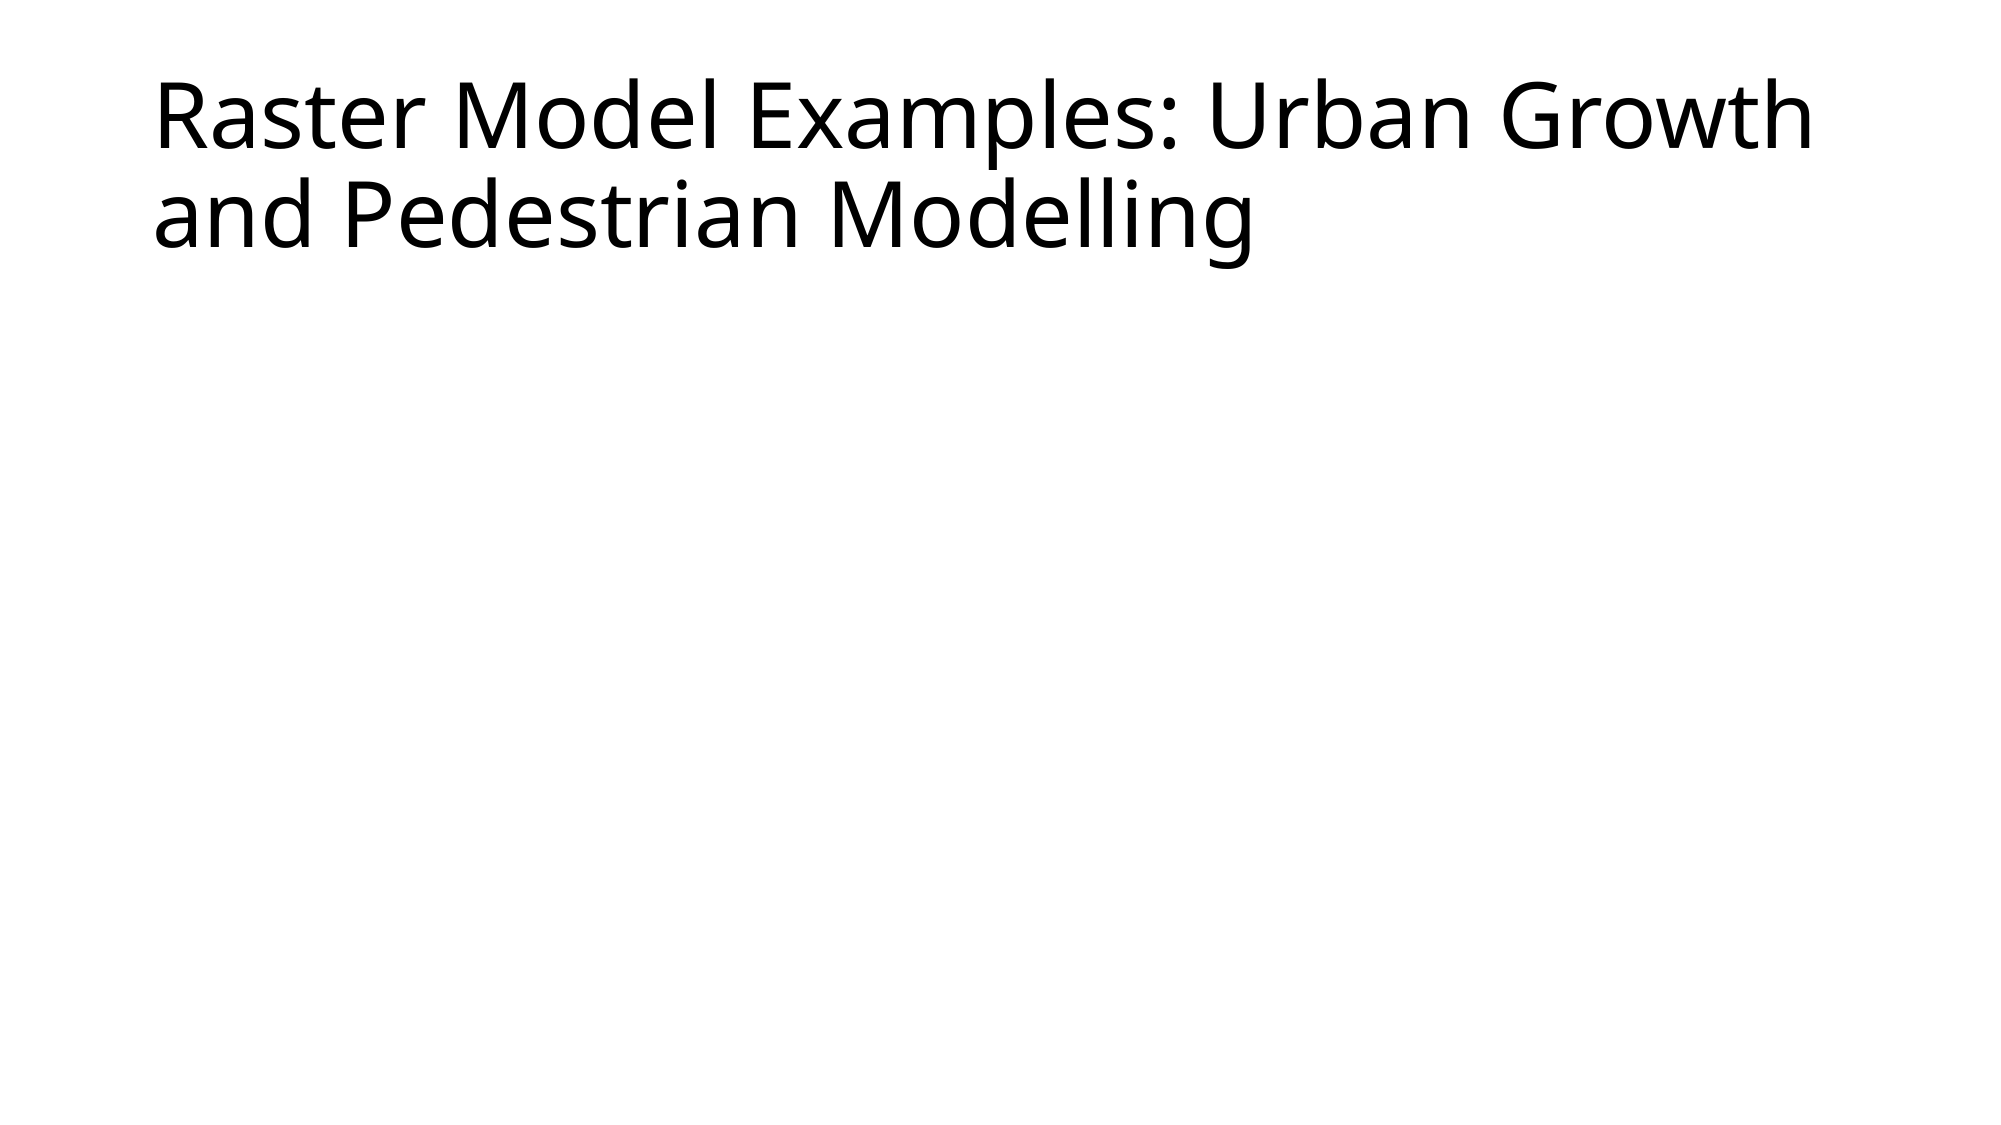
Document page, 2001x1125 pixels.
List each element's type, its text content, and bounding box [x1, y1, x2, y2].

title Raster Model Examples: Urban Growth and Pedestrian Modelling [137, 59, 1863, 278]
